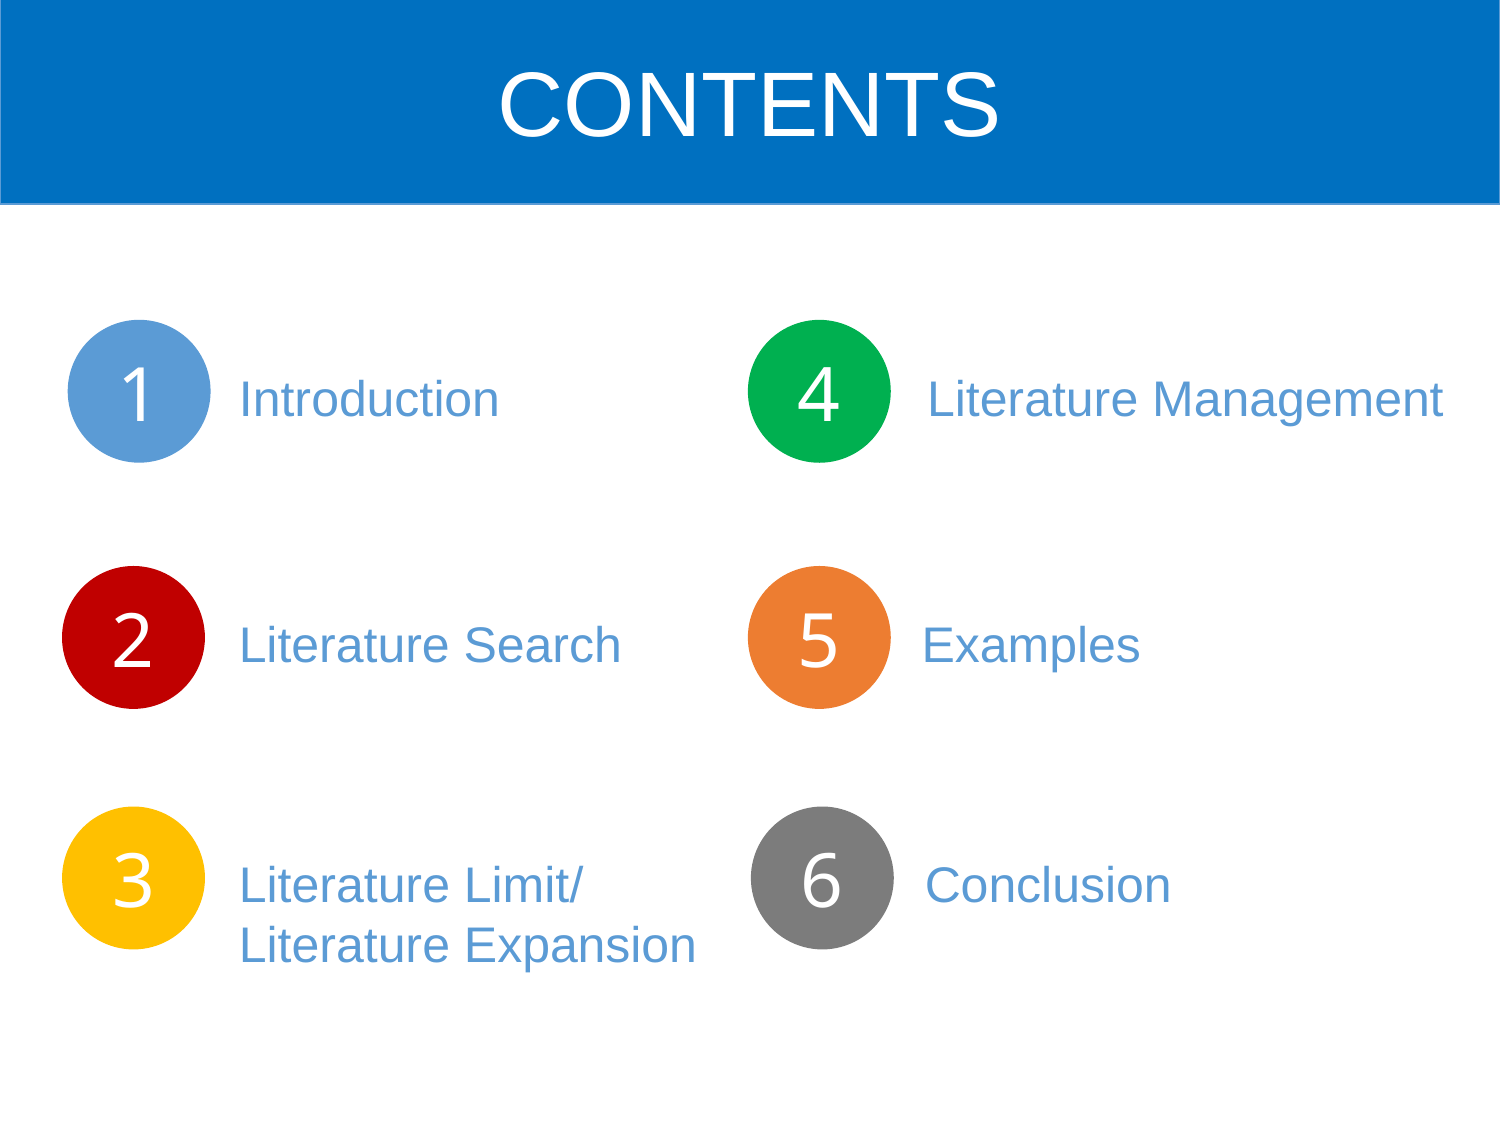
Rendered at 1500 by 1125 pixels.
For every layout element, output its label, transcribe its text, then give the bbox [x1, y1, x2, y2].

text_box Introduction [224, 358, 516, 434]
text_box 4 [746, 318, 892, 464]
text_box Examples [906, 604, 1208, 680]
text_box 3 [61, 805, 207, 951]
text_box 1 [66, 318, 212, 464]
text_box Literature Search [224, 604, 638, 680]
text_box Literature Management [906, 358, 1465, 434]
text_box 6 [749, 805, 895, 951]
text_box Literature Limit/ Literature Expansion [224, 845, 713, 980]
text_box Conclusion [909, 845, 1211, 920]
text_box CONTENTS [448, 37, 1052, 163]
text_box [0, 0, 1500, 205]
text_box 2 [60, 564, 206, 710]
text_box 5 [746, 564, 892, 710]
